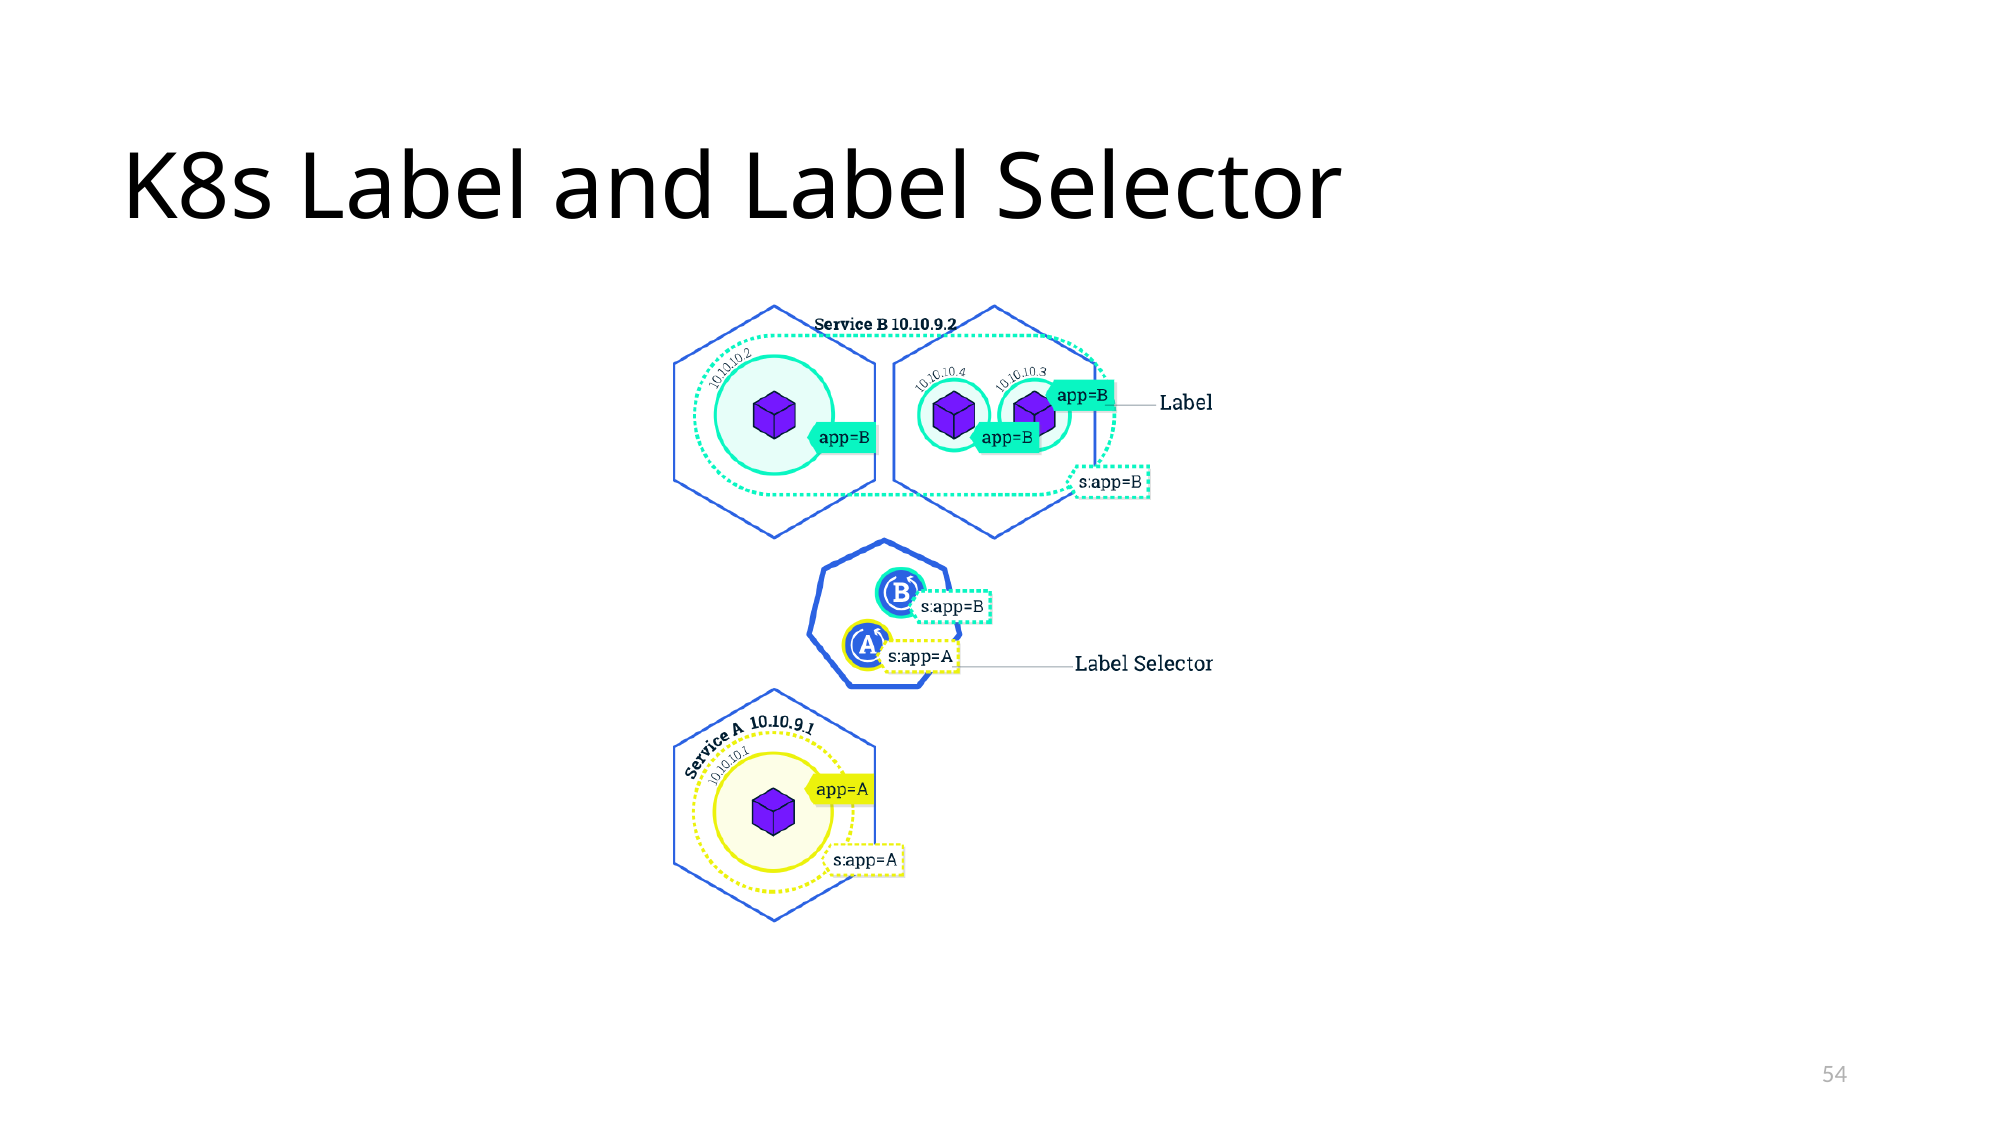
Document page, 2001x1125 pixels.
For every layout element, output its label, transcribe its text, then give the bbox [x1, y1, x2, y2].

slide_number 54 [1412, 1042, 1863, 1103]
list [551, 248, 1276, 937]
title K8s Label and Label Selector [106, 74, 1649, 304]
